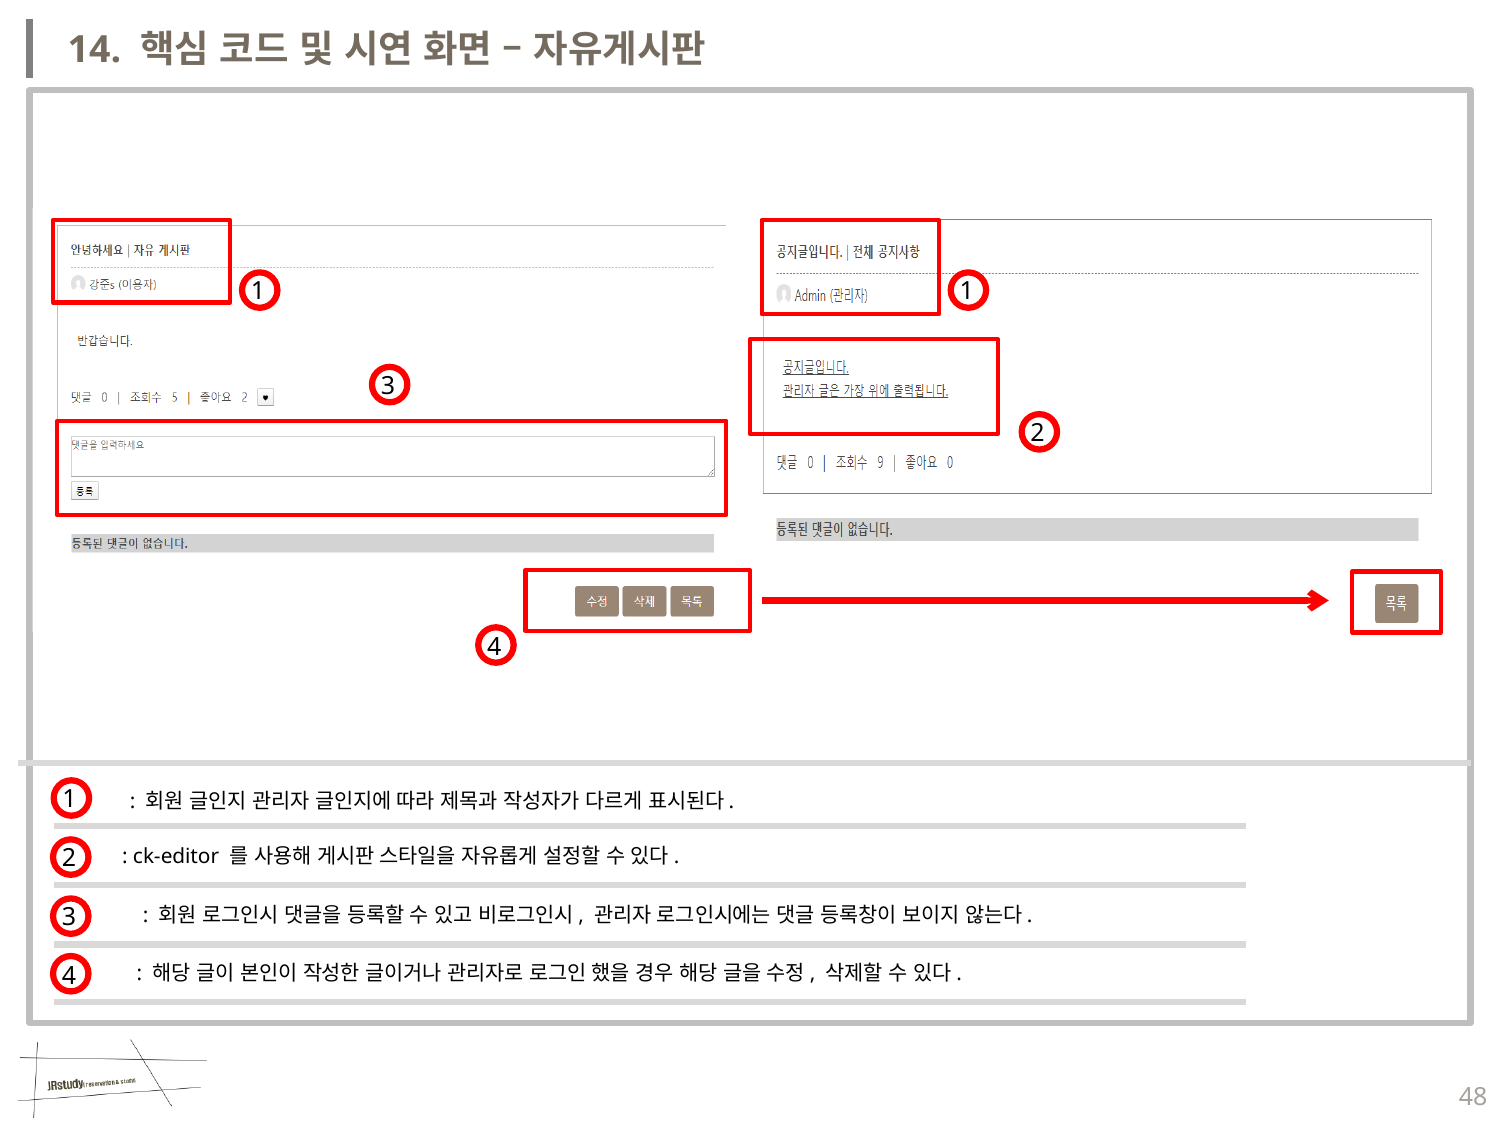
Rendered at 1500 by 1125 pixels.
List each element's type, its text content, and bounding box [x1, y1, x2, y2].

text_box 3 [53, 893, 77, 938]
text_box : ck-editor 를 사용해 게시판 스타일을 자유롭게 설정할 수 있다. [107, 835, 695, 876]
text_box [77, 838, 91, 876]
picture [32, 184, 1463, 658]
picture [17, 1039, 207, 1118]
text_box 2 [53, 834, 77, 879]
text_box [27, 88, 1473, 1025]
text_box 1 [53, 775, 78, 820]
text_box 14. 핵심 코드 및 시연 화면 – 자유게시판 [53, 17, 916, 78]
slide_number 48 [1152, 1067, 1500, 1125]
text_box [77, 897, 91, 935]
text_box [77, 955, 91, 993]
text_box : 회원 로그인시 댓글을 등록할 수 있고 비로그인시, 관리자 로그인시에는 댓글 등록창이 보이지 않는다. [128, 894, 1048, 935]
text_box [502, 640, 516, 664]
text_box [78, 779, 92, 817]
text_box : 회원 글인지 관리자 글인지에 따라 제목과 작성자가 다르게 표시된다. [115, 780, 750, 821]
text_box 4 [478, 640, 502, 669]
text_box : 해당 글이 본인이 작성한 글이거나 관리자로 로그인 했을 경우 해당 글을 수정, 삭제할 수 있다. [121, 952, 977, 993]
text_box 4 [53, 952, 77, 997]
